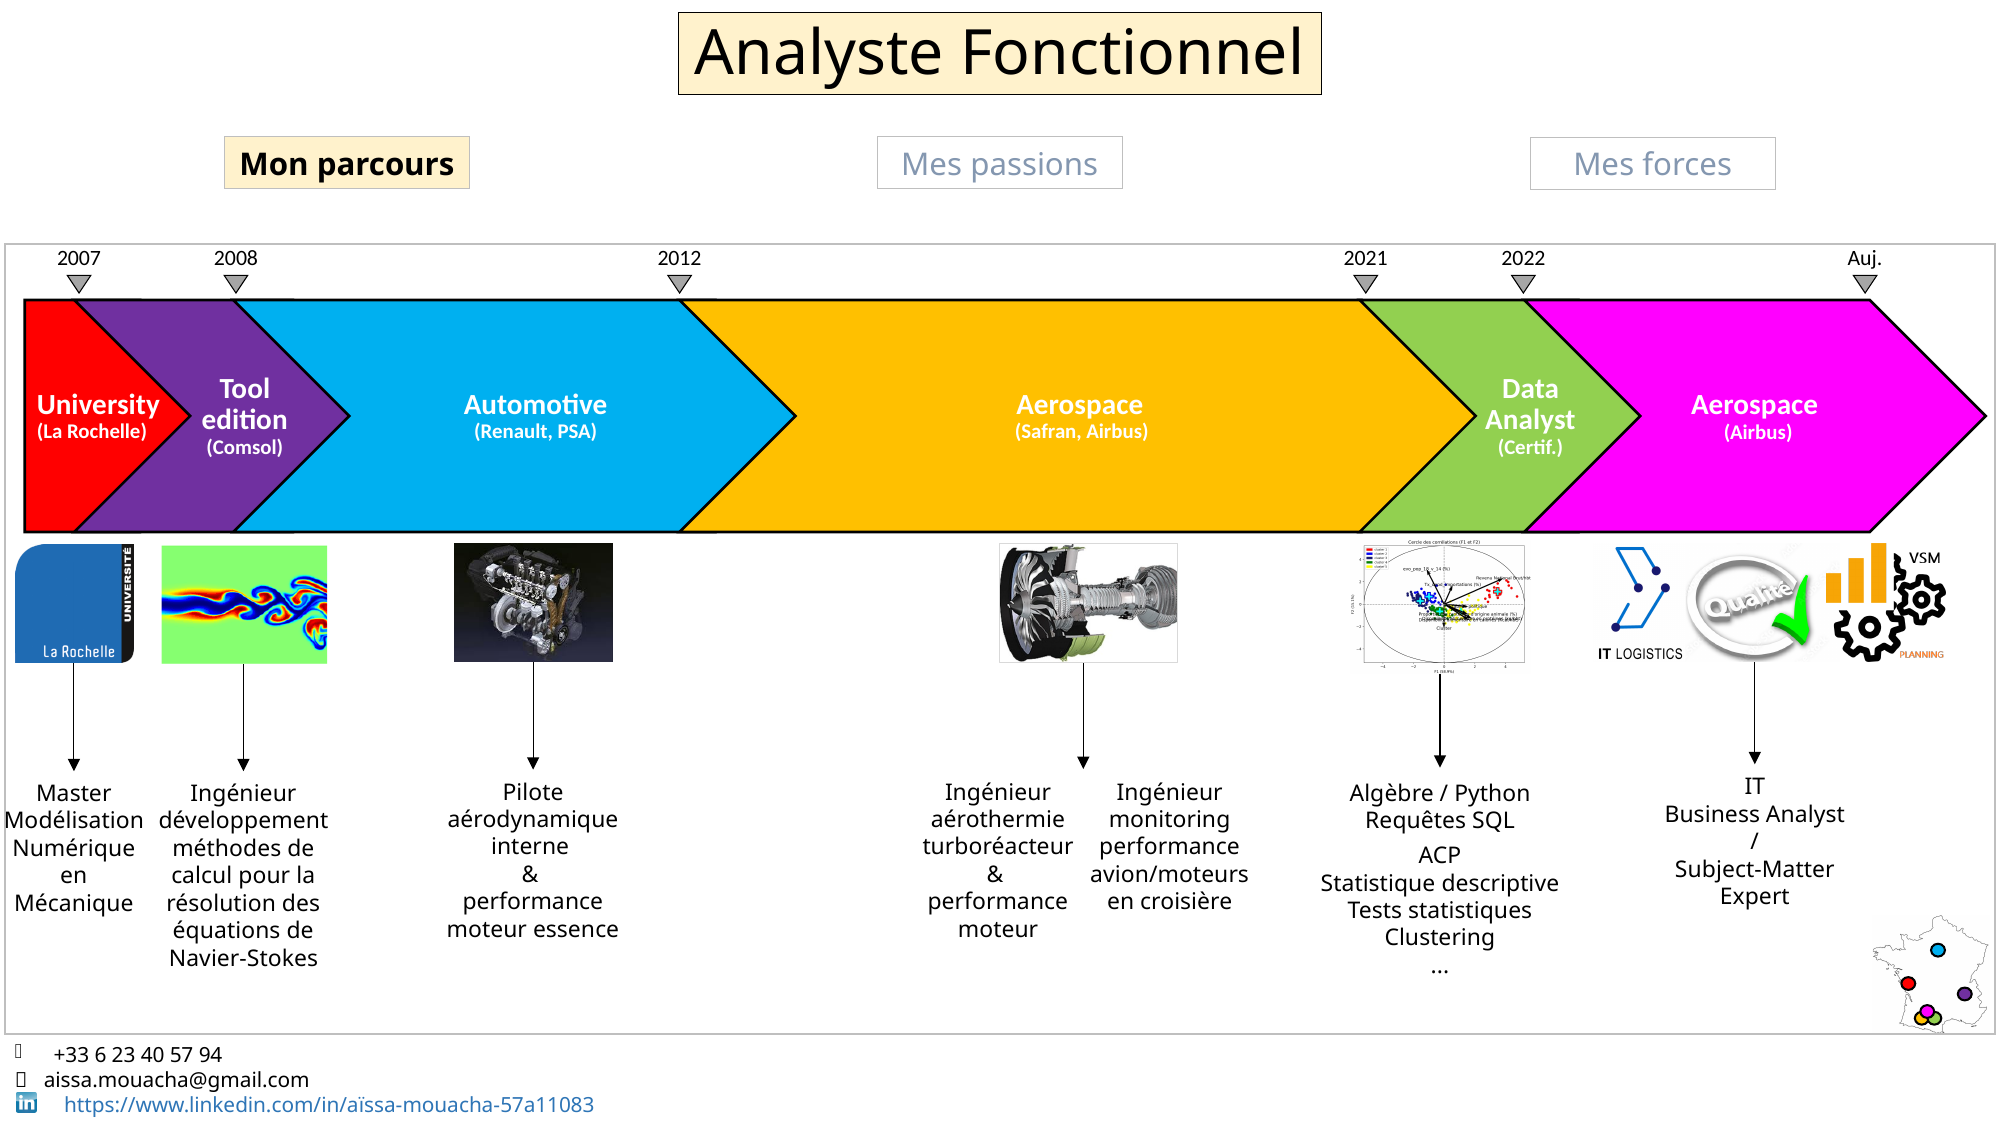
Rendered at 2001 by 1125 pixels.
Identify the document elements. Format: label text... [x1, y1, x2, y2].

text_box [0, 544, 160, 898]
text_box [153, 235, 319, 293]
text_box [1782, 235, 1948, 293]
text_box Mon parcours [224, 136, 470, 189]
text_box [0, 1034, 1001, 1125]
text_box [1449, 235, 1606, 293]
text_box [1593, 543, 1946, 919]
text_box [1872, 915, 1990, 1034]
text_box Mes passions [877, 136, 1123, 189]
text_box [596, 235, 763, 293]
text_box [1201, 539, 1680, 988]
subtitle Analyste Fonctionnel [678, 12, 1322, 95]
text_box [880, 543, 1201, 952]
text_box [0, 235, 153, 293]
text_box Mes forces [1530, 137, 1776, 190]
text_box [24, 299, 2000, 532]
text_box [125, 544, 362, 953]
text_box [4, 243, 1996, 1035]
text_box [1282, 235, 1449, 293]
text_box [414, 543, 652, 952]
